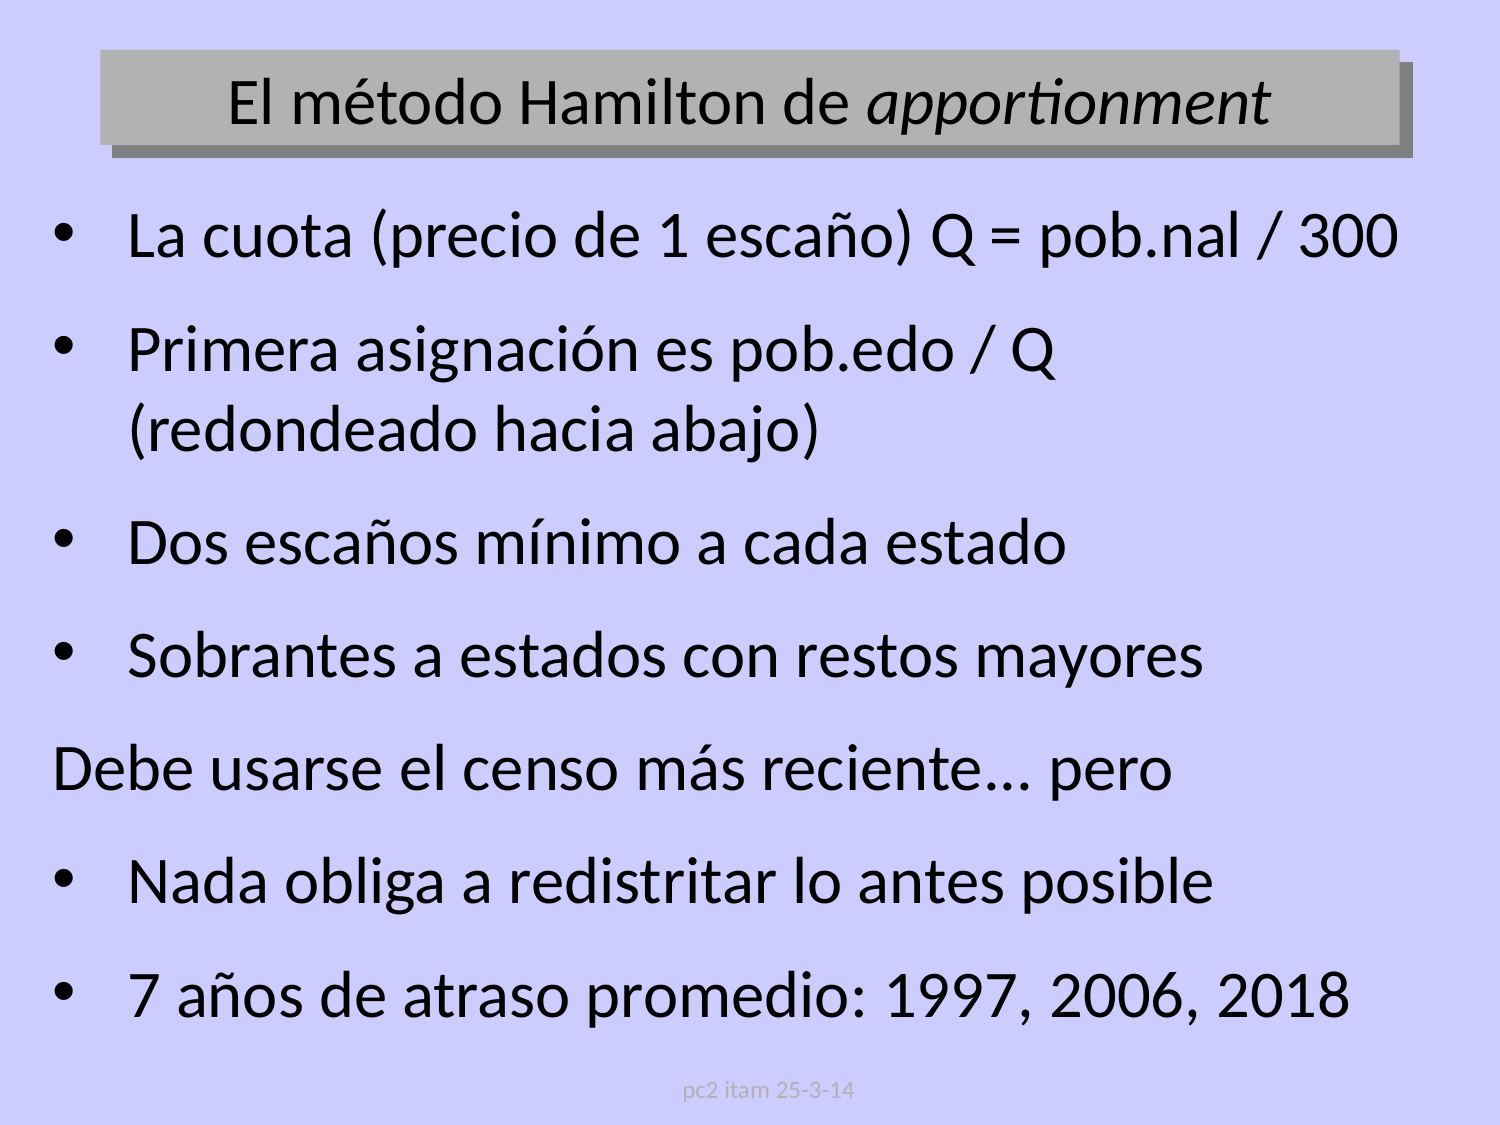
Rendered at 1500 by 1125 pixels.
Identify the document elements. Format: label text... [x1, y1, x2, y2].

text_box La cuota (precio de 1 escaño) Q = pob.nal / 300 Primera asignación es pob.edo / Q (redondeado hacia abajo) Dos escaños mínimo a cada estado Sobrantes a estados con restos mayores Debe usarse el censo más reciente... pero Nada obliga a redistritar lo antes posible 7 años de atraso promedio: 1997, 2006, 2018 [37, 183, 1434, 1039]
text_box El método Hamilton de apportionment [100, 49, 1400, 145]
